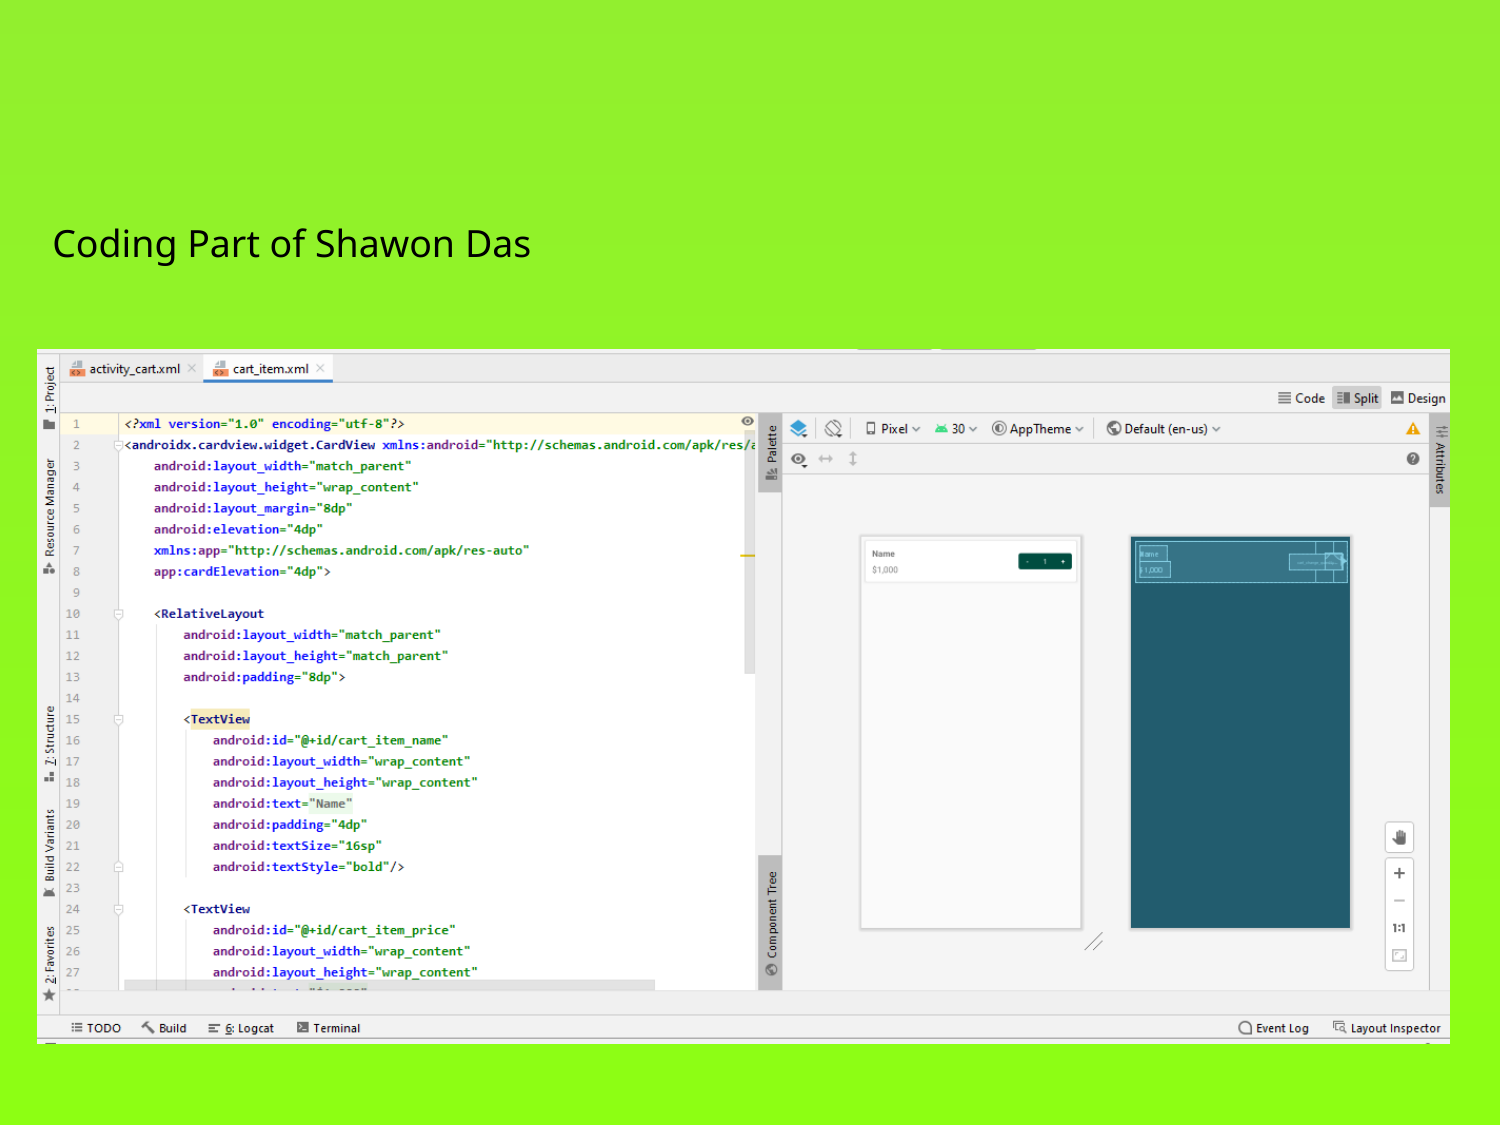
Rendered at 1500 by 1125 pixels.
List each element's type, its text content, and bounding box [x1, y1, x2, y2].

text_box Coding Part of Shawon Das [37, 212, 938, 273]
picture [36, 349, 1451, 1045]
